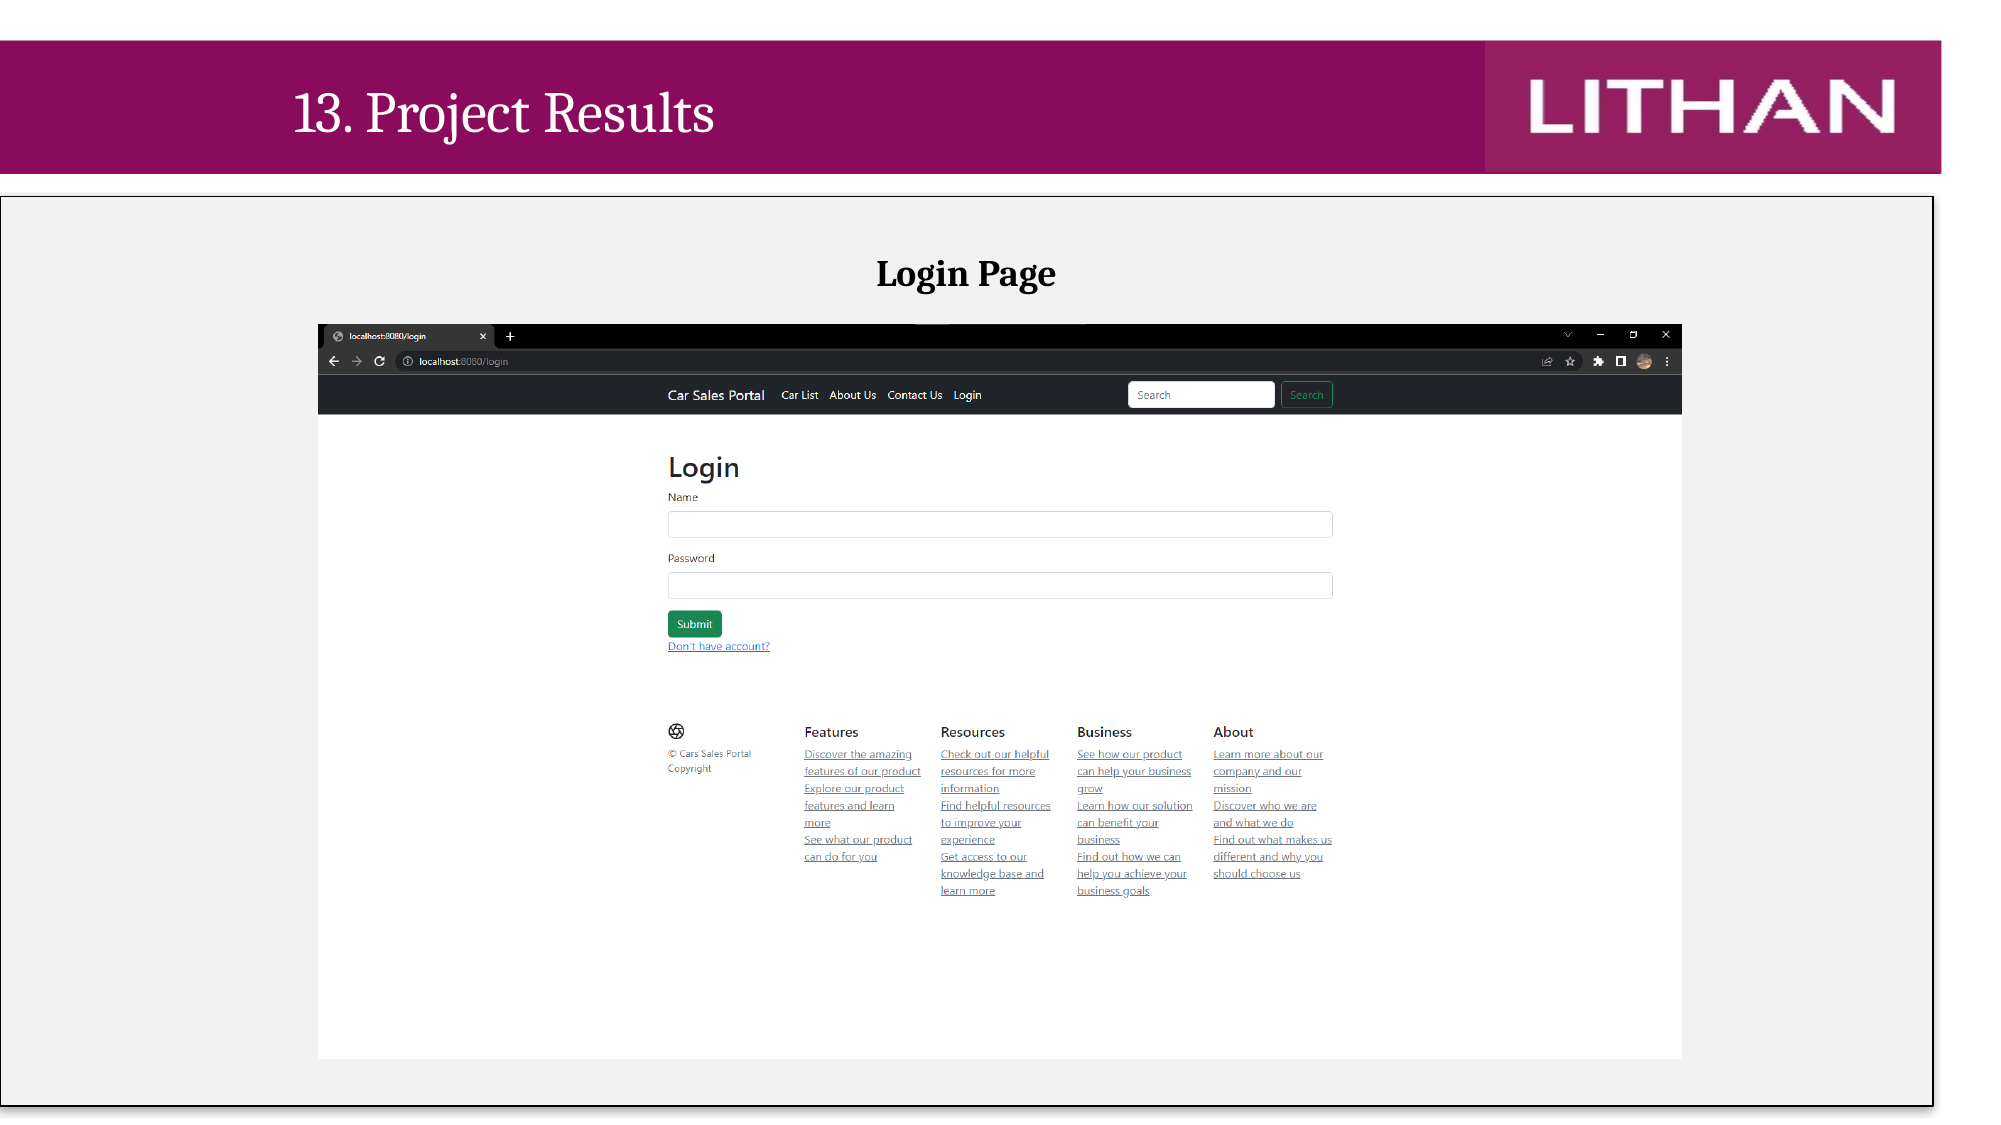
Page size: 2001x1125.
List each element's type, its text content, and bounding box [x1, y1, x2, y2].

picture [318, 324, 1682, 1059]
title 13. Project Results [279, 66, 1235, 142]
text_box Login Page [0, 196, 1934, 1107]
picture [0, 37, 1946, 178]
